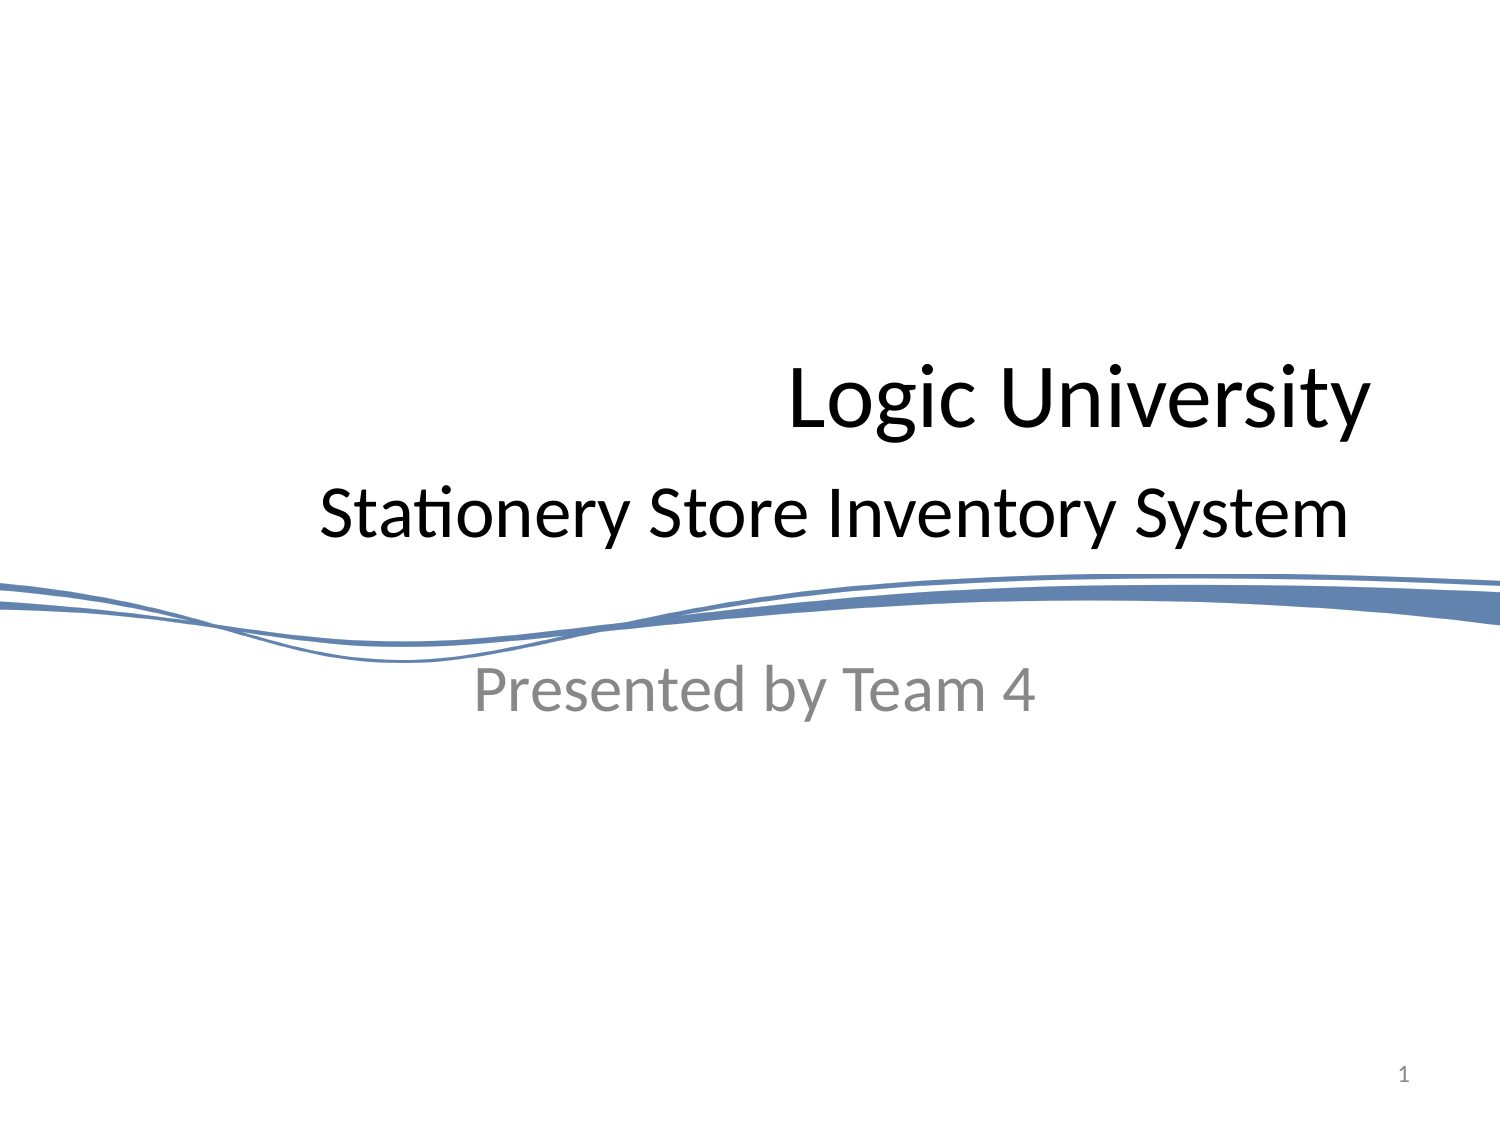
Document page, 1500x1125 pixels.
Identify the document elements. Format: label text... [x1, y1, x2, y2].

slide_number 1 [1074, 1042, 1425, 1103]
subtitle Presented by Team 4 [237, 672, 1288, 925]
title Logic University Stationery Store Inventory System [112, 324, 1388, 567]
picture [0, 574, 1500, 663]
